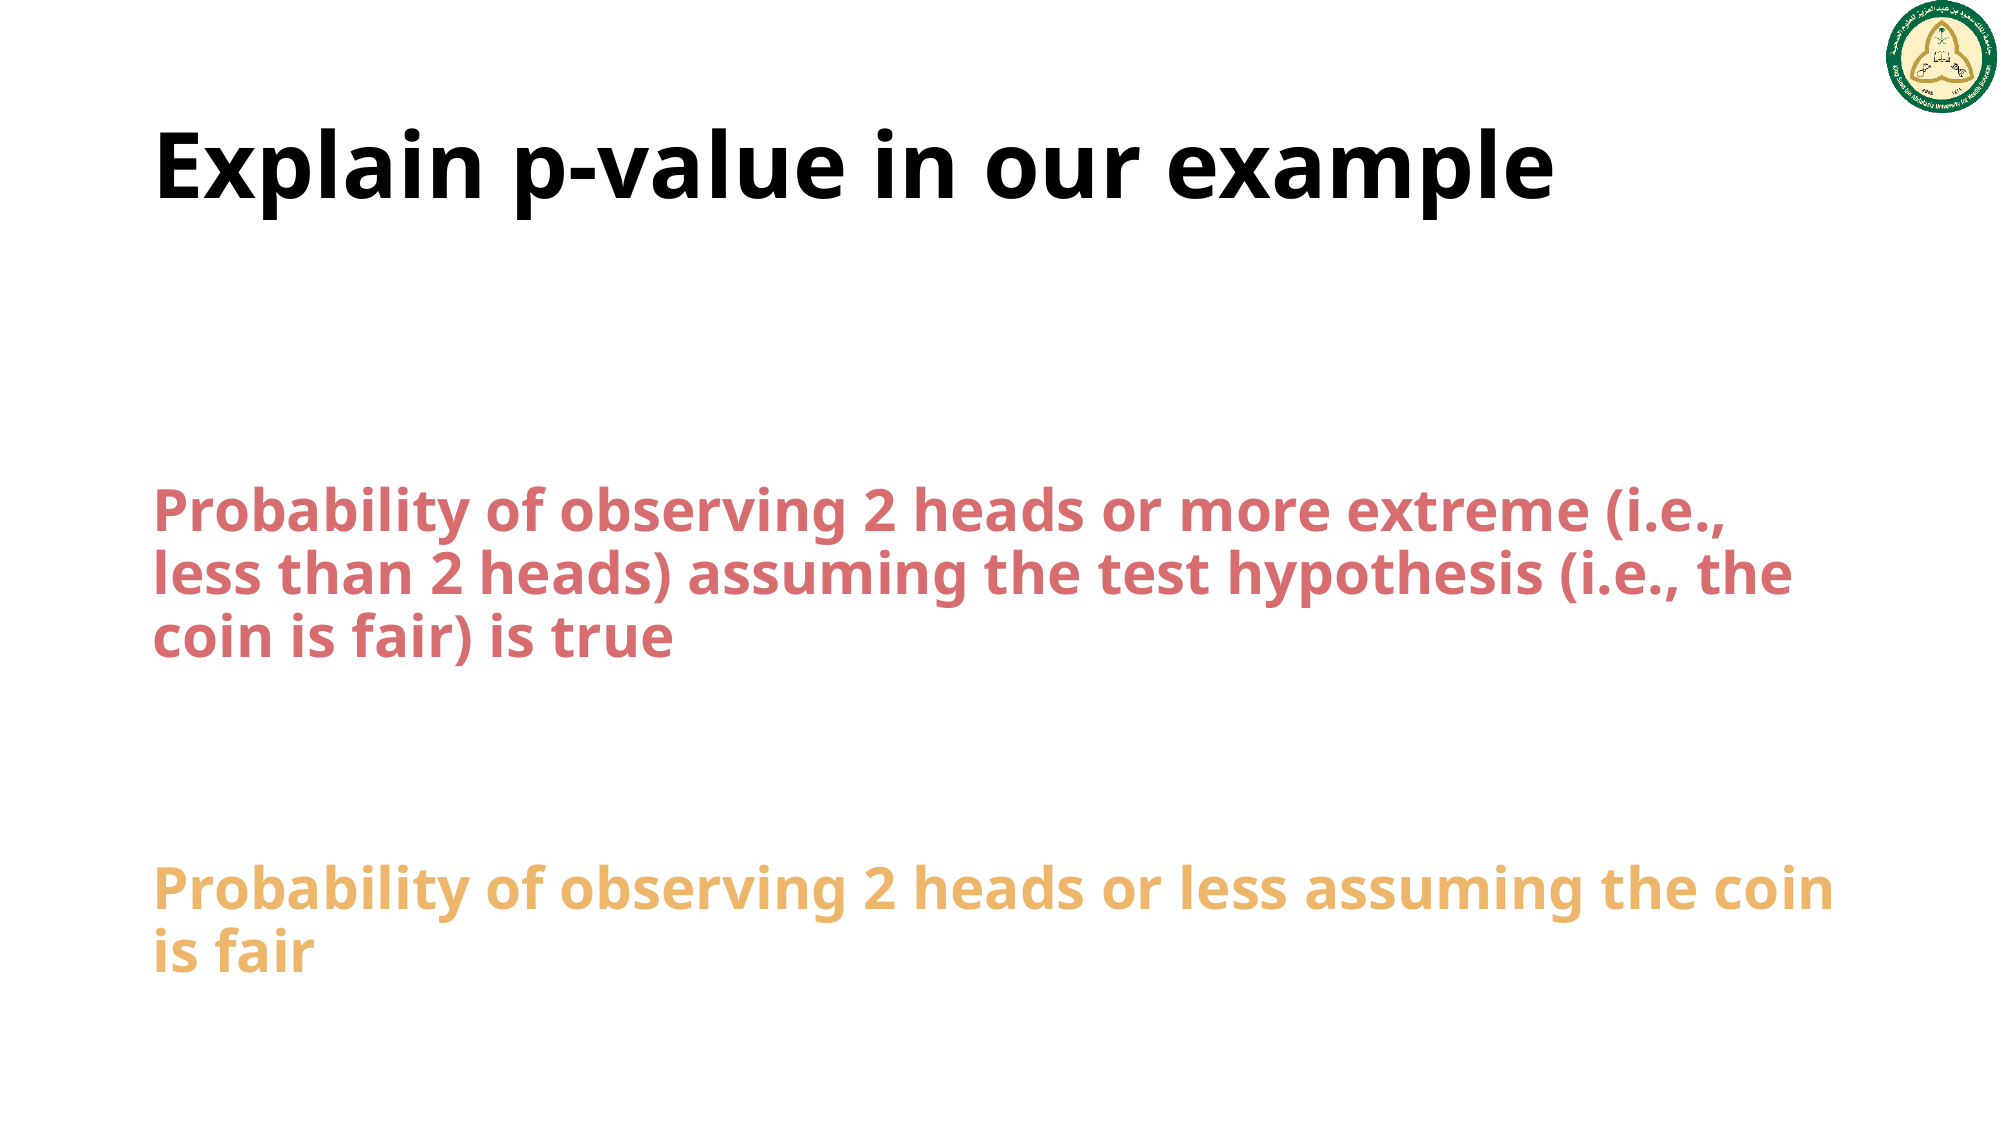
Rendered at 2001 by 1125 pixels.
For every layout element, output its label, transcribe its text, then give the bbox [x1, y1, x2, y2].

title Explain p-value in our example [137, 59, 1863, 278]
list Probability of observing 2 heads or more extreme (i.e., less than 2 heads) assuming the test hypothesis (i.e., the coin is fair) is true Probability of observing 2 heads or less assuming the coin is fair [137, 299, 1863, 1014]
picture [1886, 0, 1997, 113]
